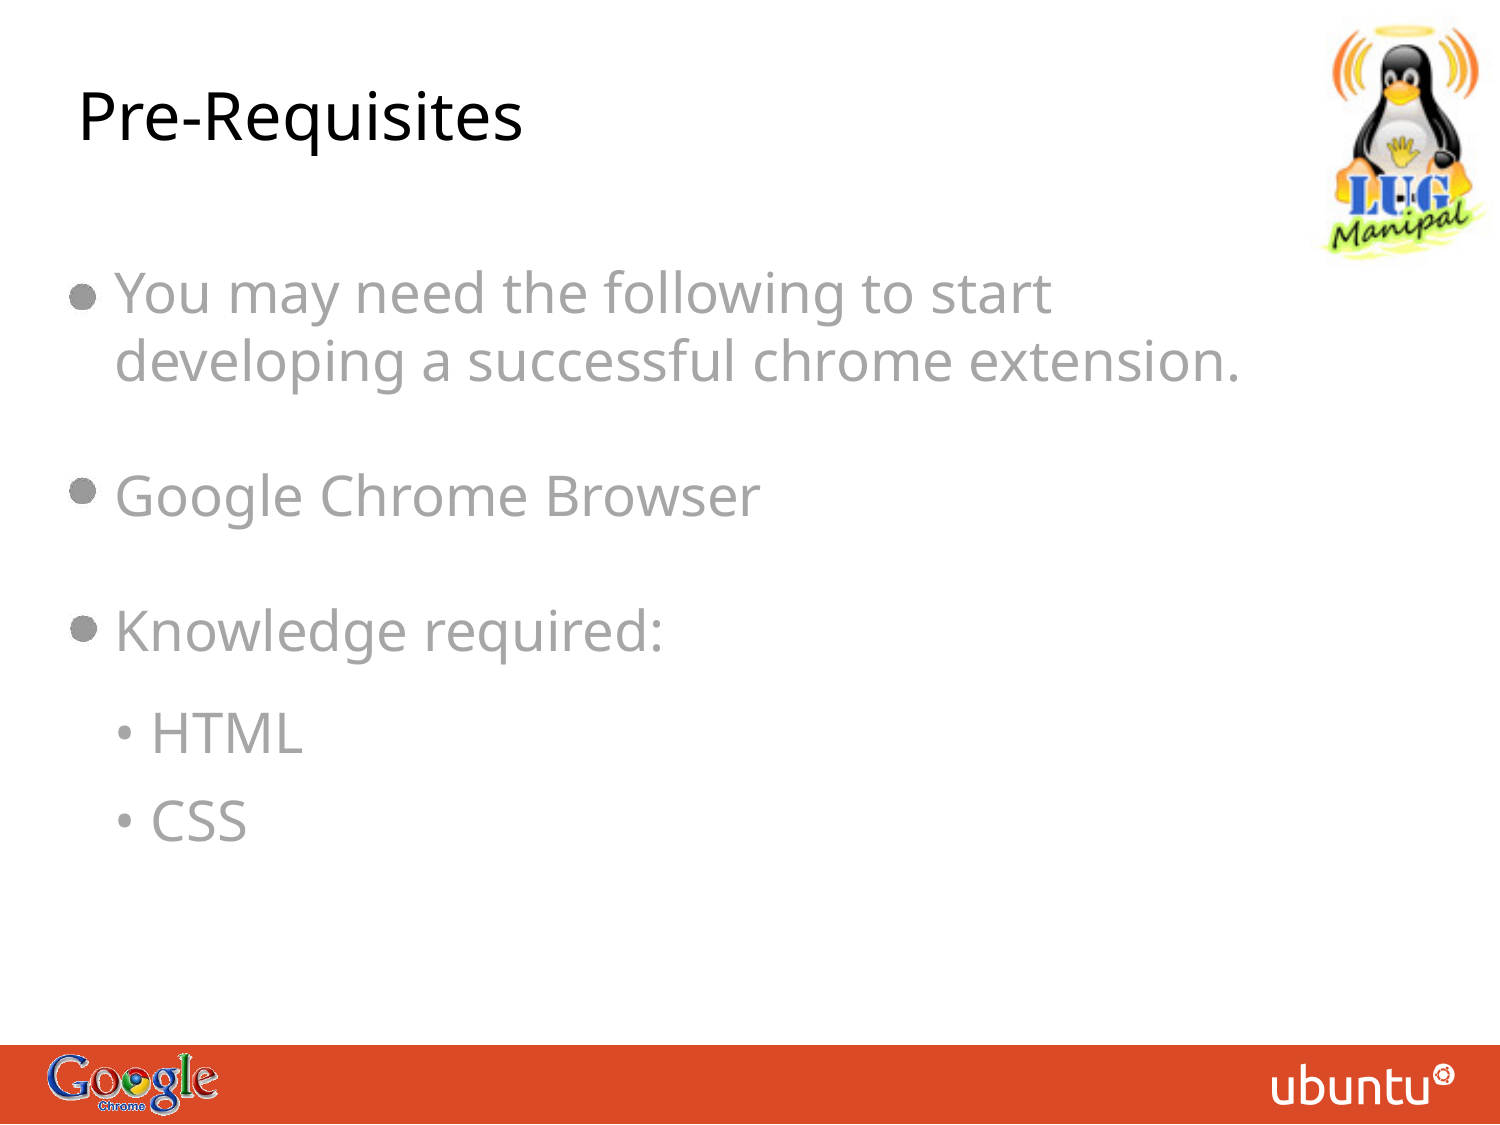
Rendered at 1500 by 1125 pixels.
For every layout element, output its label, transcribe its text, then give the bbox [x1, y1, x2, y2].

picture [62, 612, 113, 652]
picture [1310, 0, 1500, 282]
text_box Pre-Requisites [62, 66, 888, 162]
picture [0, 1037, 1500, 1125]
picture [62, 280, 113, 320]
picture [62, 474, 113, 514]
text_box You may need the following to start developing a successful chrome extension. Google Chrome Browser Knowledge required: • HTML • CSS [99, 249, 1350, 948]
